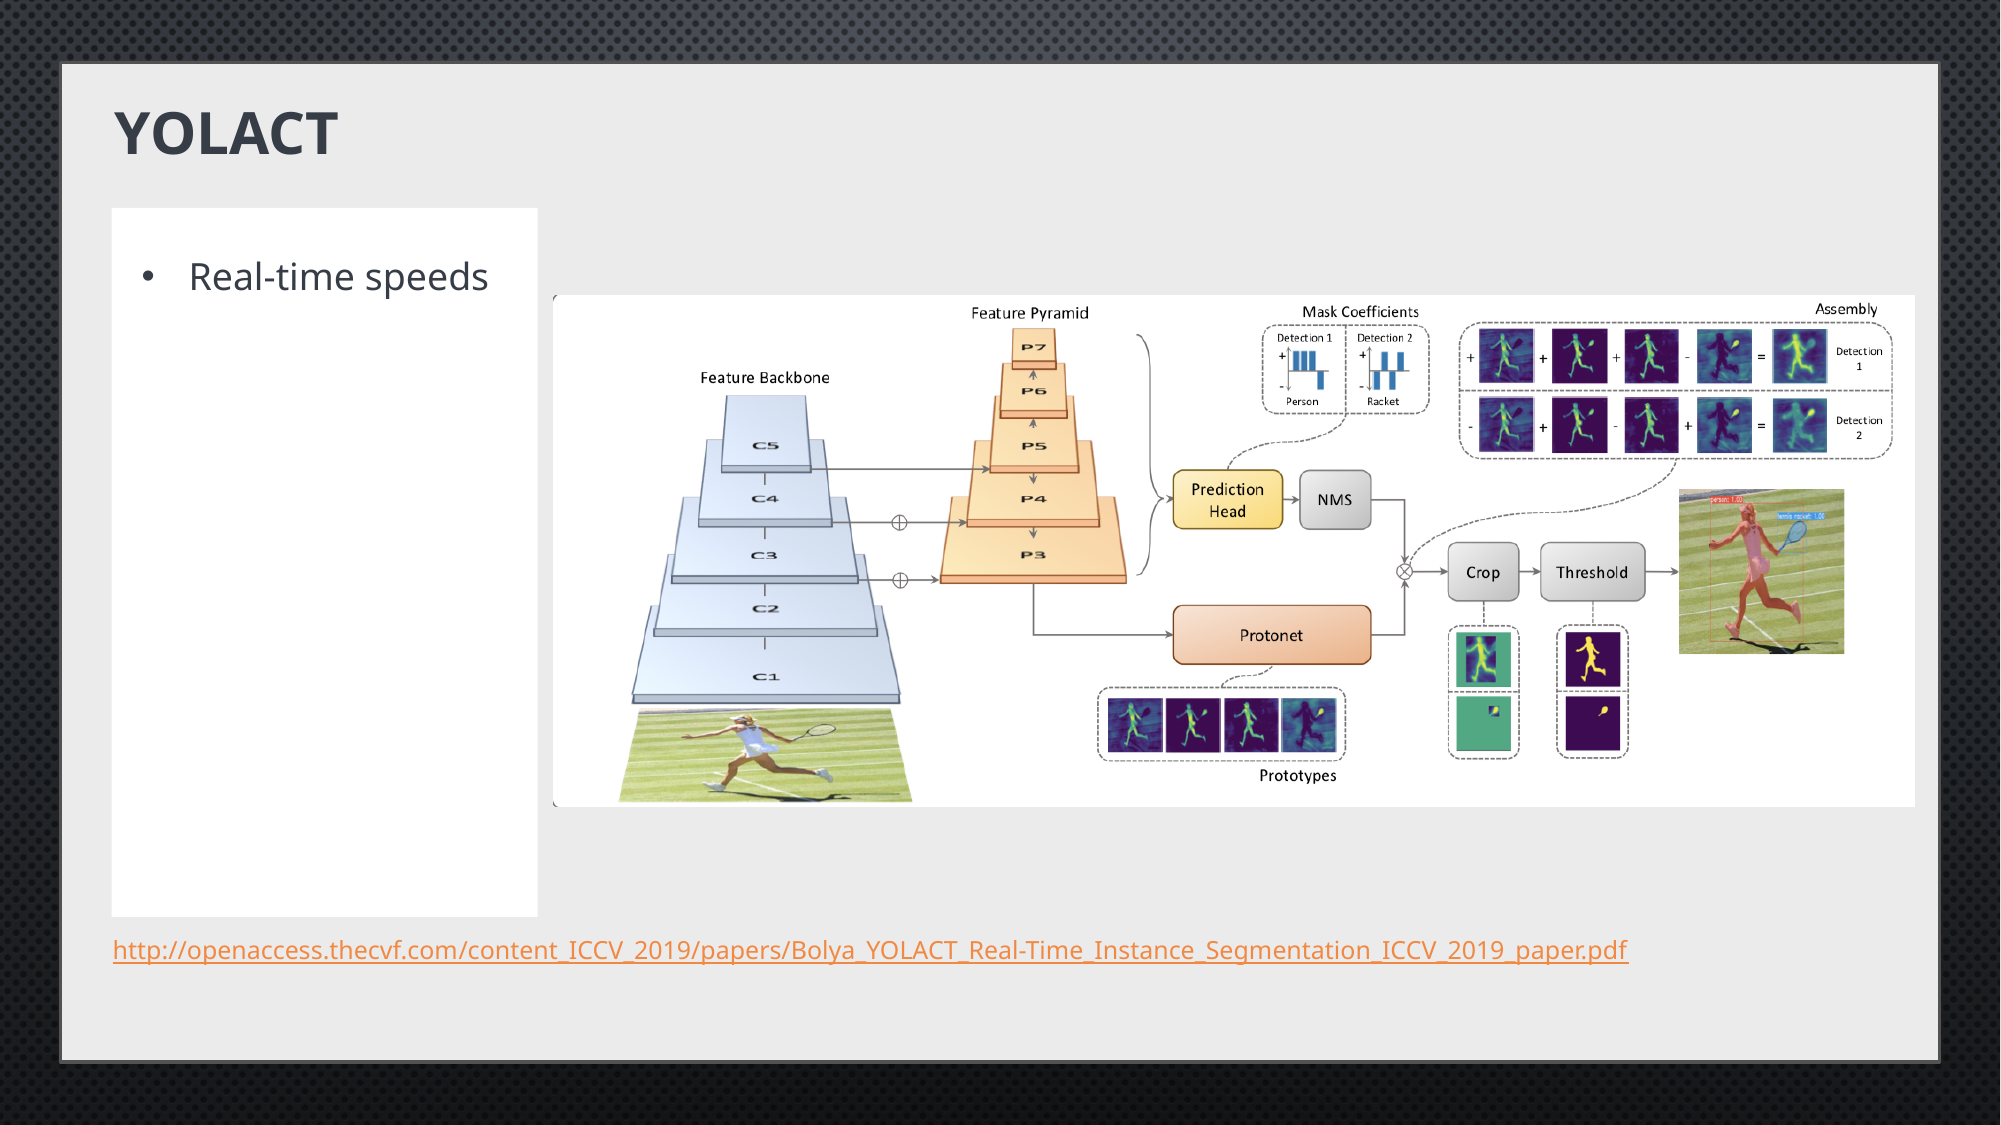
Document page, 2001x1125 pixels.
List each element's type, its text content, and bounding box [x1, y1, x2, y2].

picture [553, 295, 1916, 807]
text_box http://openaccess.thecvf.com/content_ICCV_2019/papers/Bolya_YOLACT_Real-Time_Instance_Segmentation_ICCV_2019_paper.pdf [97, 927, 1800, 977]
text_box Real-time speeds [111, 207, 538, 917]
text_box YOLACT [100, 88, 355, 174]
